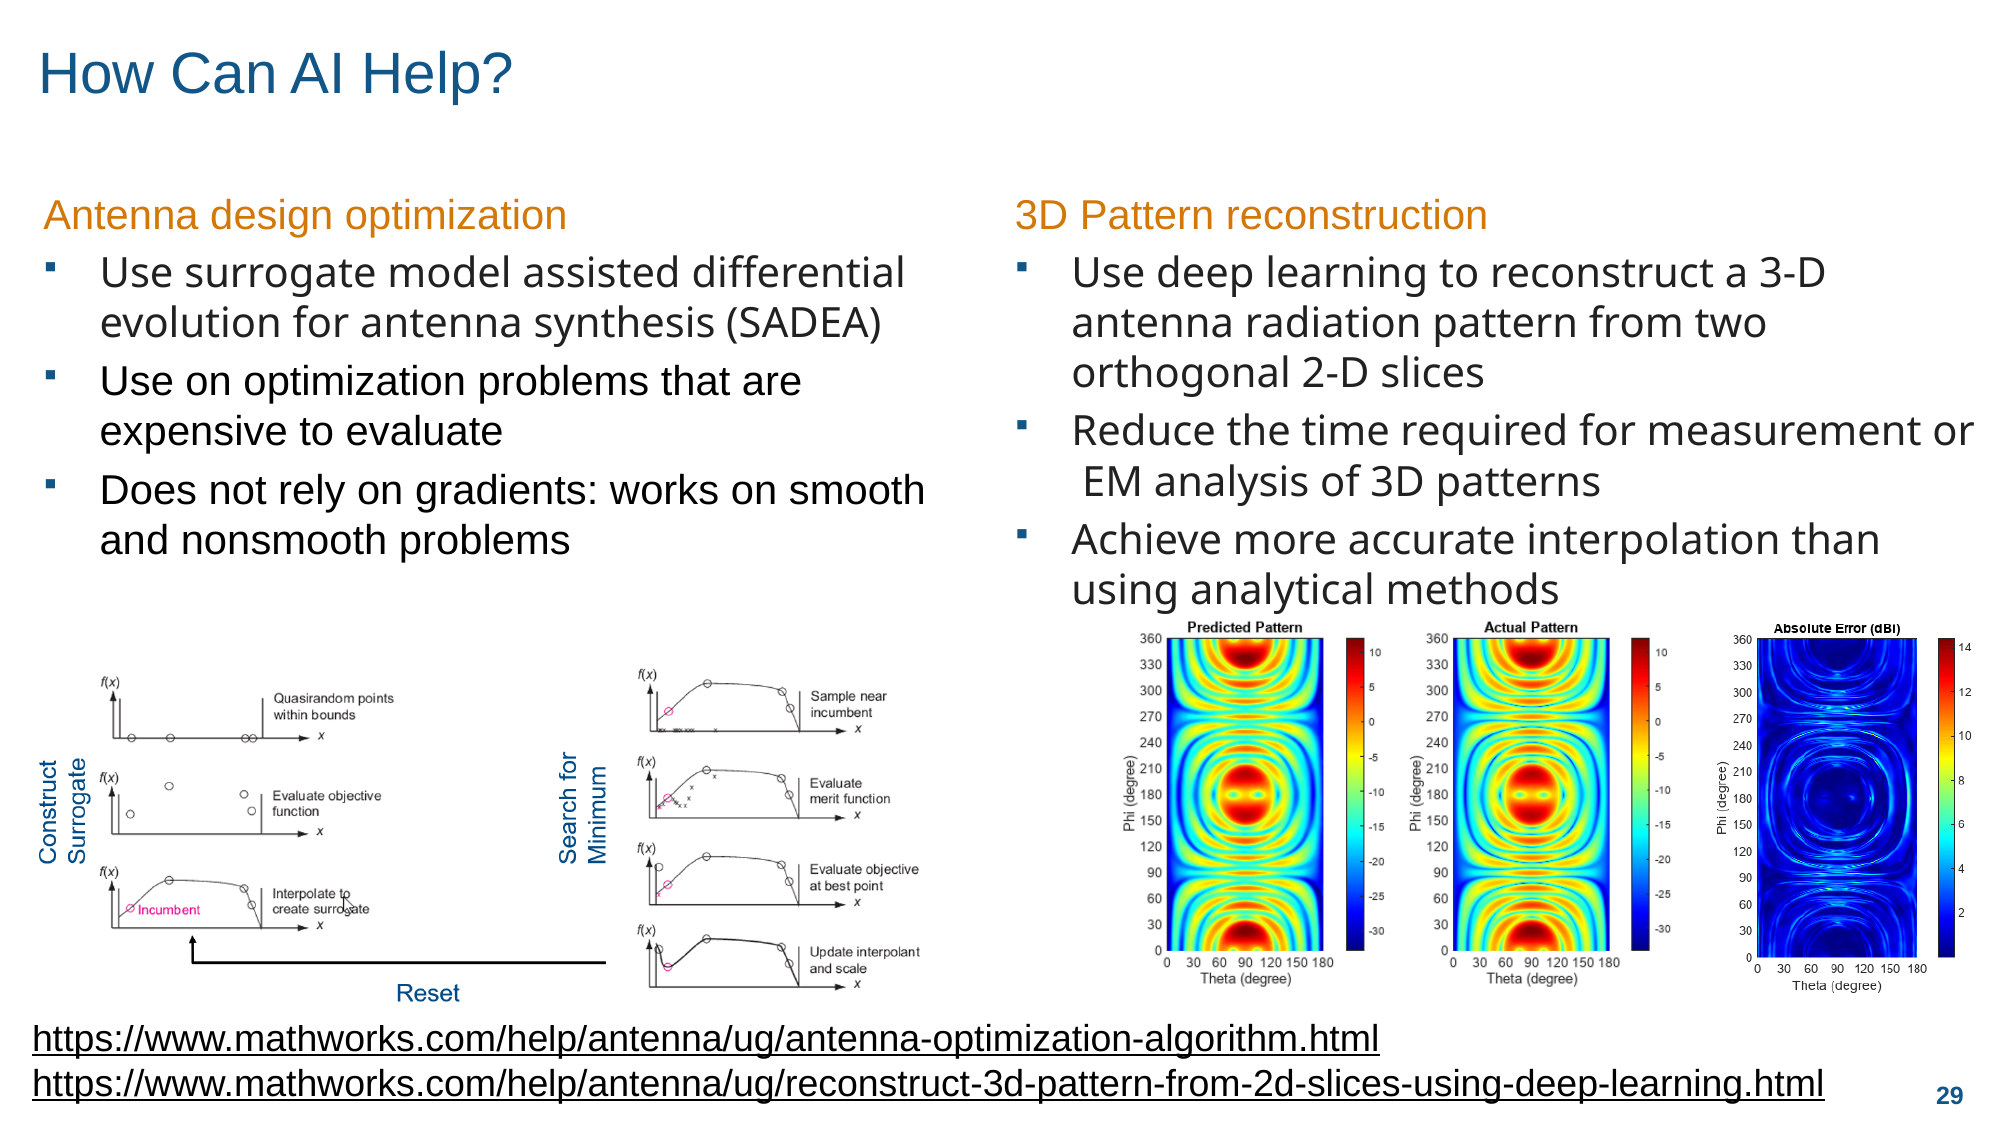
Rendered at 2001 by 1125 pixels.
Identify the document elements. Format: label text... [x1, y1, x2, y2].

list 3D Pattern reconstruction Use deep learning to reconstruct a 3-D antenna radiation pattern from two orthogonal 2-D slices Reduce the time required for measurement or EM analysis of 3D patterns Achieve more accurate interpolation than using analytical methods [999, 179, 2000, 928]
list Antenna design optimization Use surrogate model assisted differential evolution for antenna synthesis (SADEA) Use on optimization problems that are expensive to evaluate Does not rely on gradients: works on smooth and nonsmooth problems [28, 179, 966, 943]
text_box https://www.mathworks.com/help/antenna/ug/antenna-optimization-algorithm.html https://www.mathworks.com/help/antenna/ug/reconstruct-3d-pattern-from-2d-slices-using-deep-learning.html [17, 1006, 1851, 1112]
picture [1707, 610, 1972, 997]
picture [28, 657, 935, 1026]
title How Can AI Help? [23, 28, 2000, 191]
picture [1116, 614, 1681, 990]
